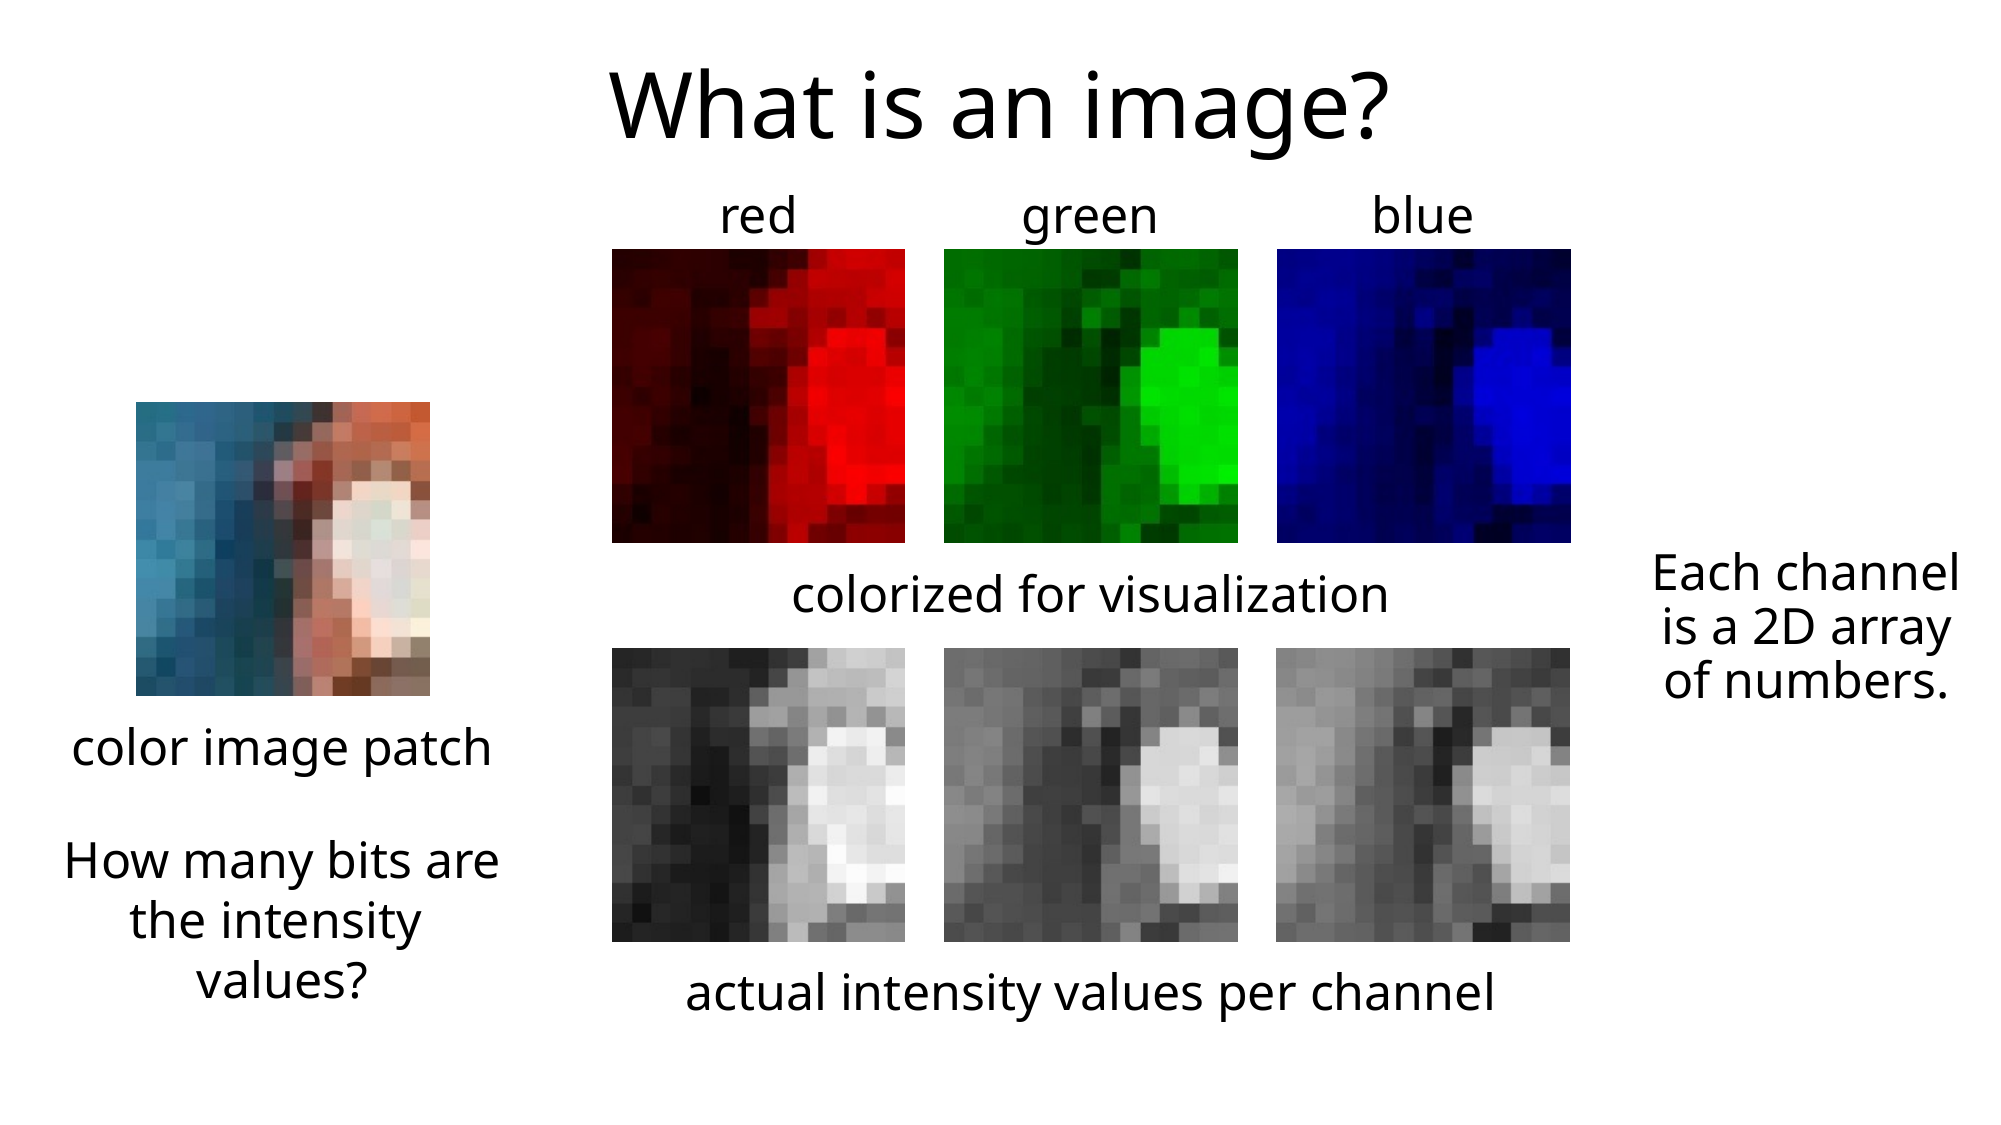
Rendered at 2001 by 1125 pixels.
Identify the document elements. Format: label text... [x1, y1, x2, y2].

text_box How many bits are the intensity values? [56, 822, 509, 1014]
title What is an image? [0, 0, 2000, 218]
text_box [96, 402, 469, 782]
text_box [611, 177, 1570, 1027]
text_box Each channel is a 2D array of numbers. [1632, 177, 1982, 1080]
